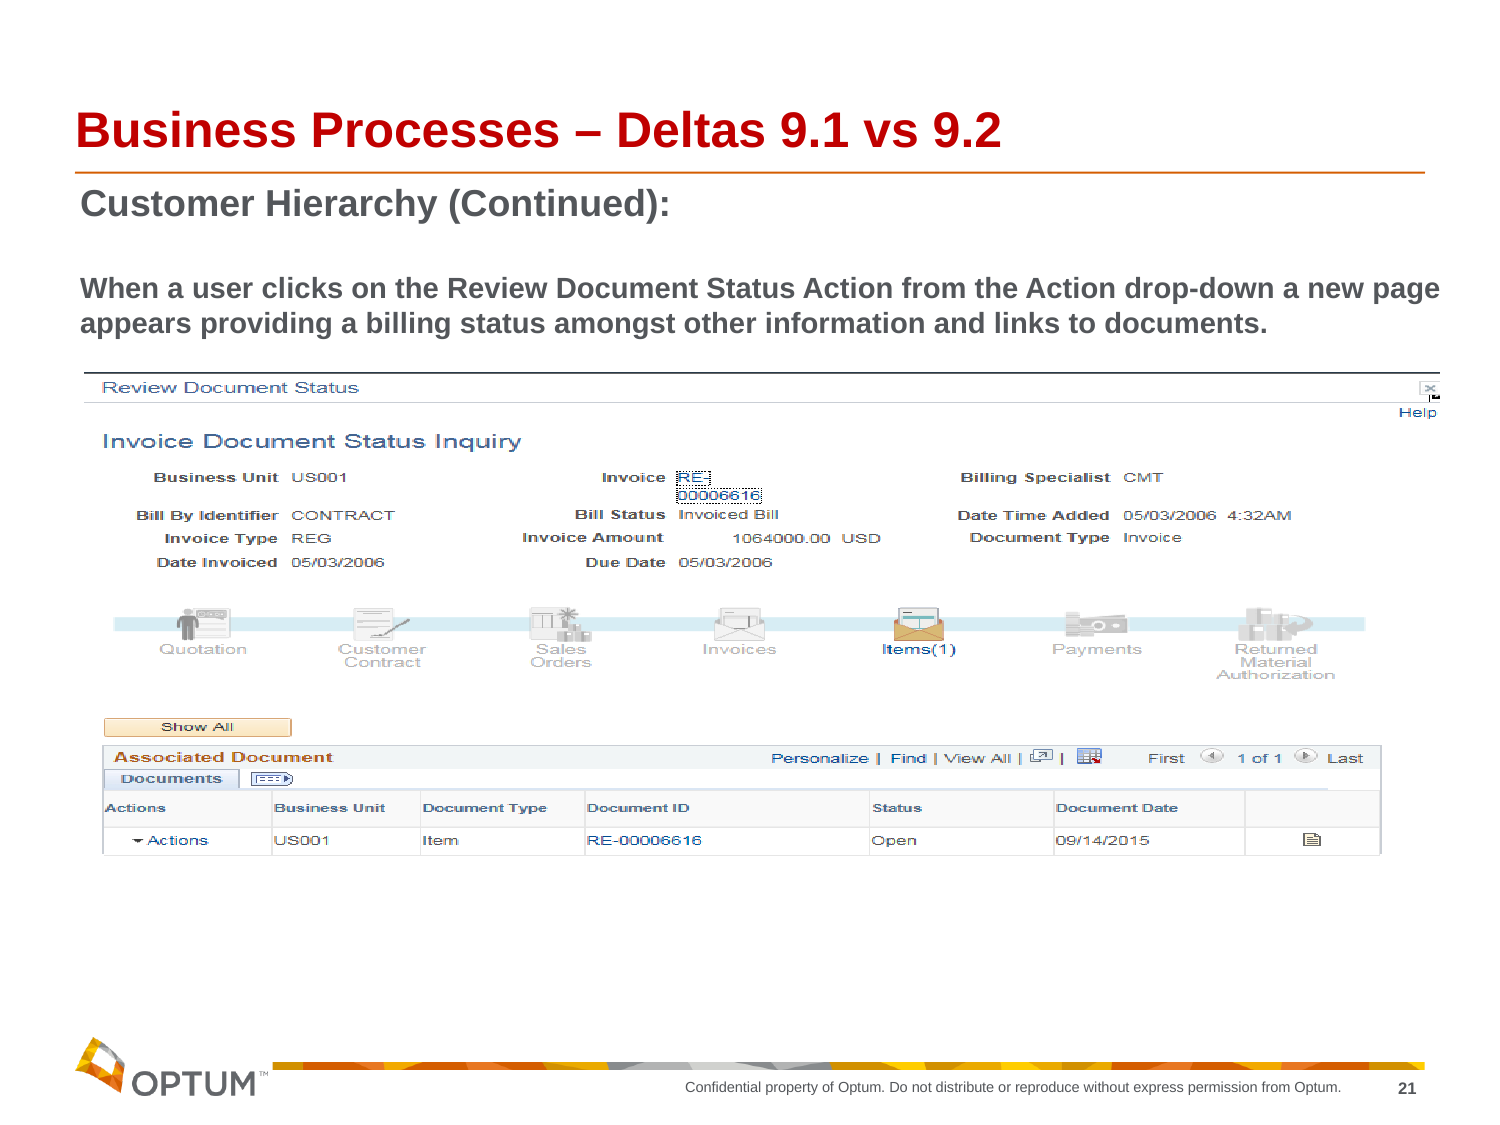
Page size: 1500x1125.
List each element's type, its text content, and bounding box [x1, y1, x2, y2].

picture [75, 1037, 268, 1096]
picture [273, 1062, 1425, 1070]
picture [84, 371, 1440, 878]
text_box Customer Hierarchy (Continued): When a user clicks on the Review Document Status Action from the Action drop-down a new page appears providing a billing status amongst other information and links to documents. [65, 171, 1457, 347]
title Business Processes – Deltas 9.1 vs 9.2 [75, 31, 1425, 158]
